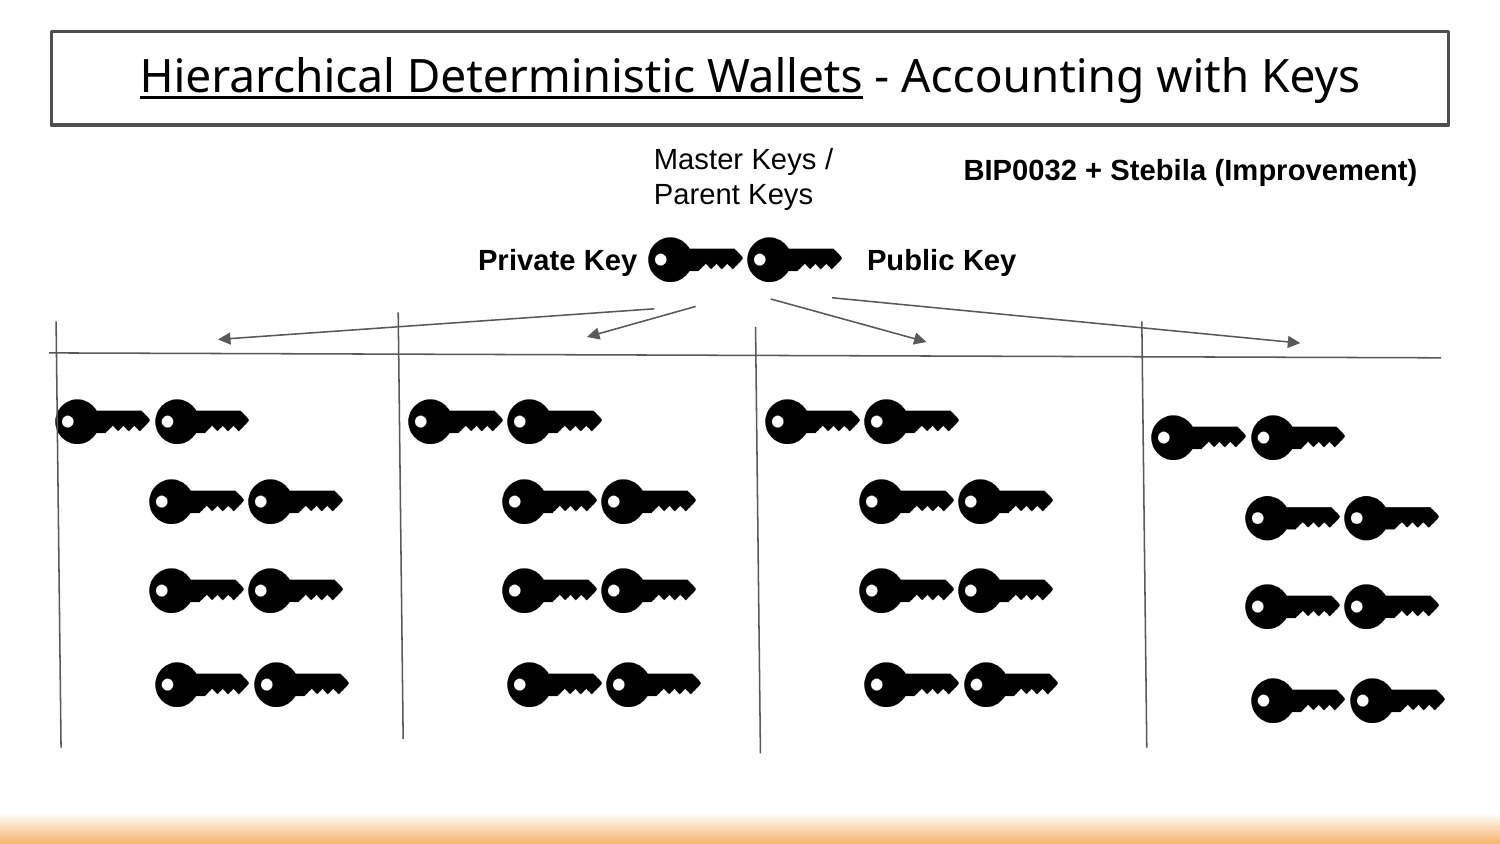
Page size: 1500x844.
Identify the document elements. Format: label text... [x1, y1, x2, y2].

text_box BIP0032 + Stebila (Improvement) [948, 135, 1449, 201]
picture [62, 374, 349, 732]
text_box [1141, 351, 1147, 748]
picture [648, 212, 743, 307]
title Hierarchical Deterministic Wallets - Accounting with Keys [50, 30, 1450, 127]
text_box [766, 352, 1136, 359]
picture [1151, 390, 1445, 748]
text_box Private Key [463, 226, 643, 292]
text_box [770, 298, 829, 343]
picture [765, 374, 1059, 732]
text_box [217, 308, 582, 340]
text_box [1152, 352, 1442, 359]
text_box Public Key [852, 226, 1060, 296]
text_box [55, 320, 62, 748]
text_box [586, 306, 696, 338]
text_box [831, 297, 1301, 344]
picture [747, 212, 842, 307]
picture [408, 374, 701, 732]
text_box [408, 352, 750, 359]
text_box Master Keys / Parent Keys [639, 125, 886, 225]
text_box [398, 348, 404, 740]
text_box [66, 352, 392, 359]
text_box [755, 326, 761, 754]
